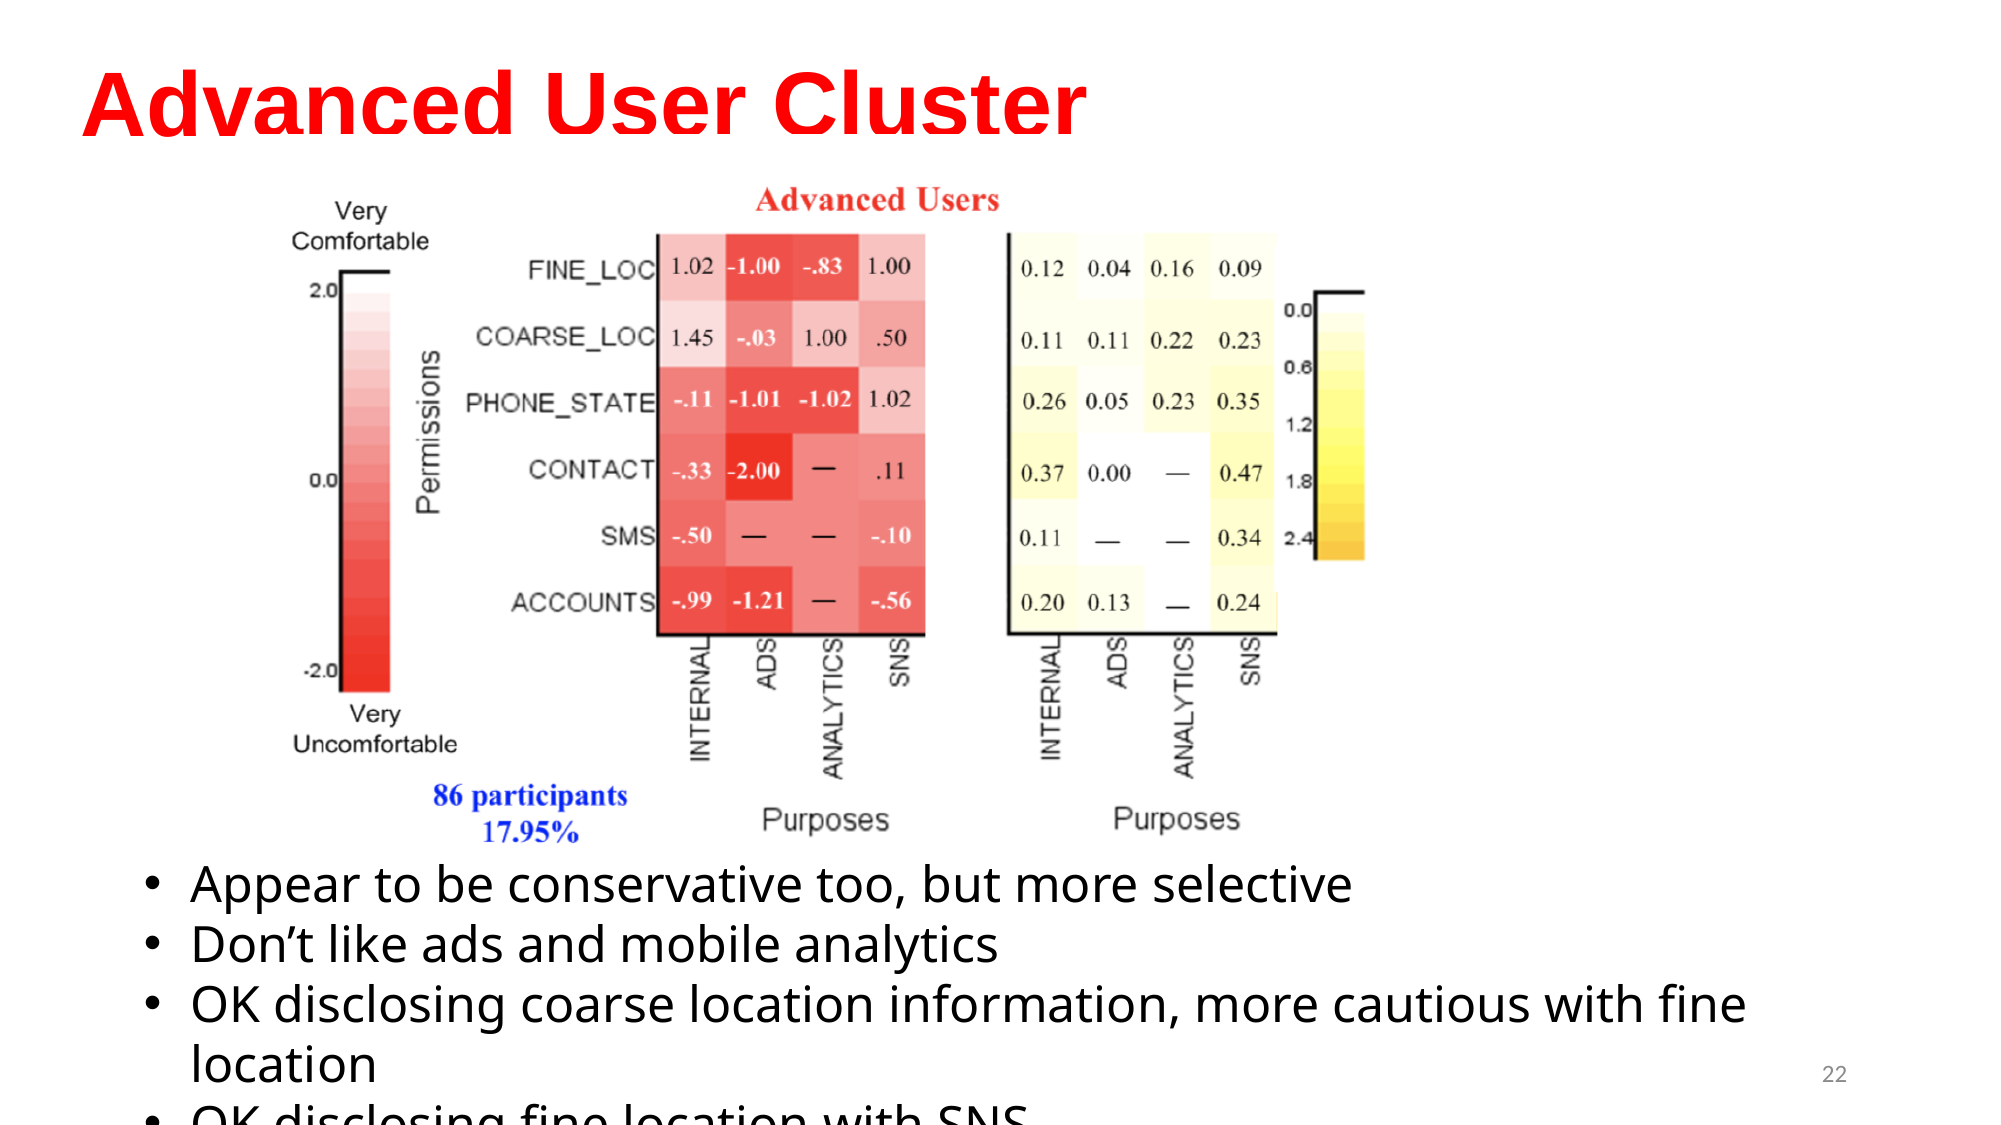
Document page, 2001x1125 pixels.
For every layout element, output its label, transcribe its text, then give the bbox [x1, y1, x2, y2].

title Advanced User Cluster [65, 41, 1791, 173]
text_box Appear to be conservative too, but more selective Don’t like ads and mobile analytics OK disclosing coarse location information, more cautious with fine location OK disclosing fine location with SNS [129, 844, 1859, 1125]
slide_number 22 [1412, 1042, 1863, 1103]
picture [256, 134, 1392, 882]
